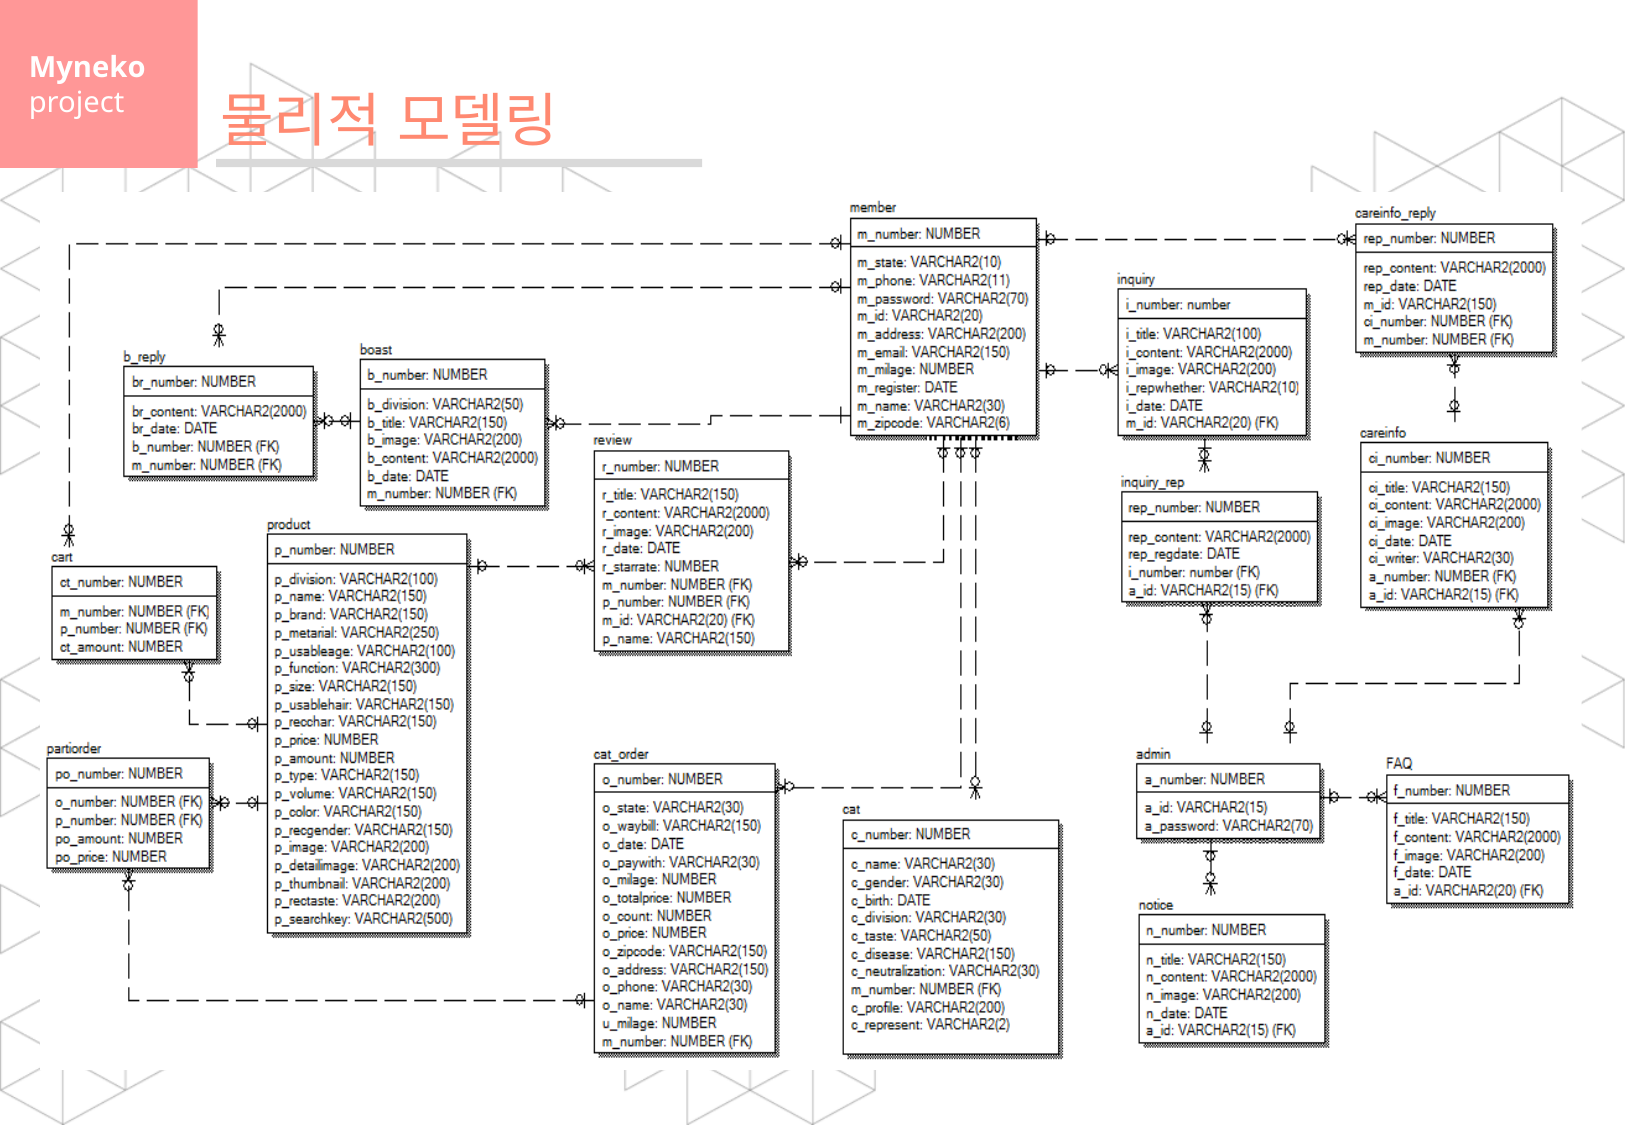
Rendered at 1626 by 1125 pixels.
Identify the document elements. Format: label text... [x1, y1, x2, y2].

text_box 물리적 모델링 [208, 76, 930, 160]
text_box [0, 0, 199, 169]
picture [40, 192, 1582, 1070]
text_box [0, 0, 1625, 1125]
text_box [215, 160, 703, 168]
text_box Myneko project [16, 41, 180, 125]
